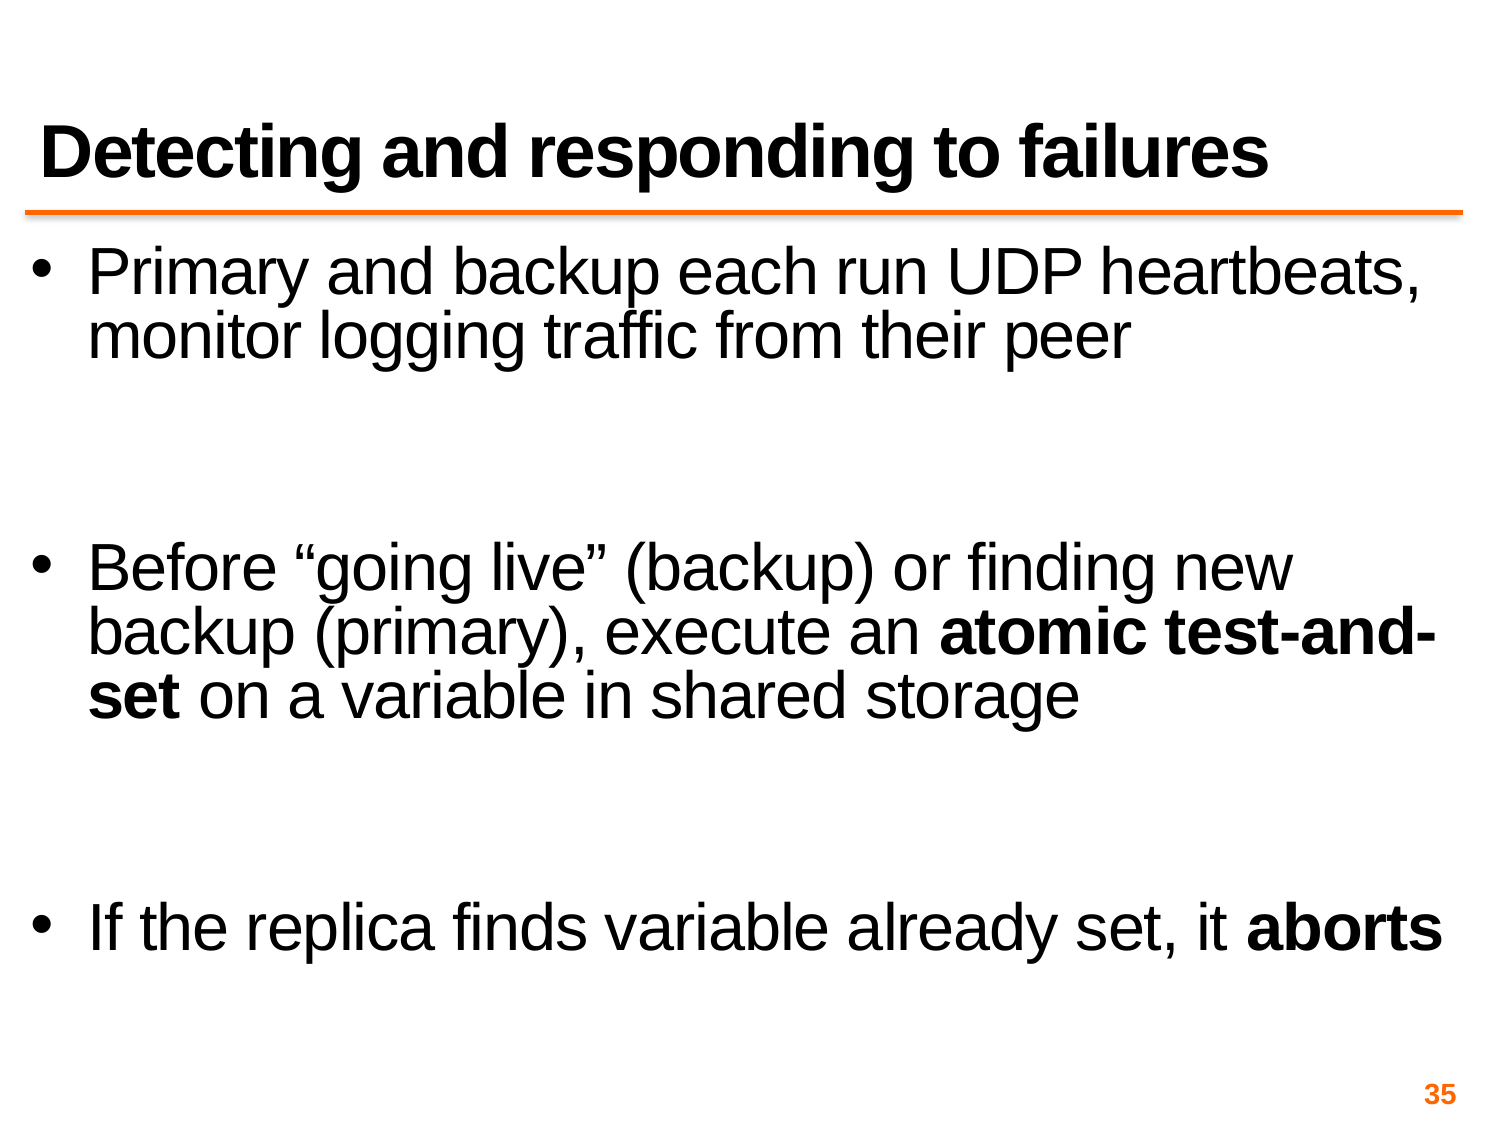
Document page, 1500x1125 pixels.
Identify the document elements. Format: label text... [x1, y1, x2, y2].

title Detecting and responding to failures [24, 24, 1463, 201]
slide_number 35 [1112, 1074, 1463, 1110]
list Primary and backup each run UDP heartbeats, monitor logging traffic from their peer Before “going live” (backup) or finding new backup (primary), execute an atomic test-and-set on a variable in shared storage If the replica finds variable already set, it aborts [24, 237, 1463, 1063]
